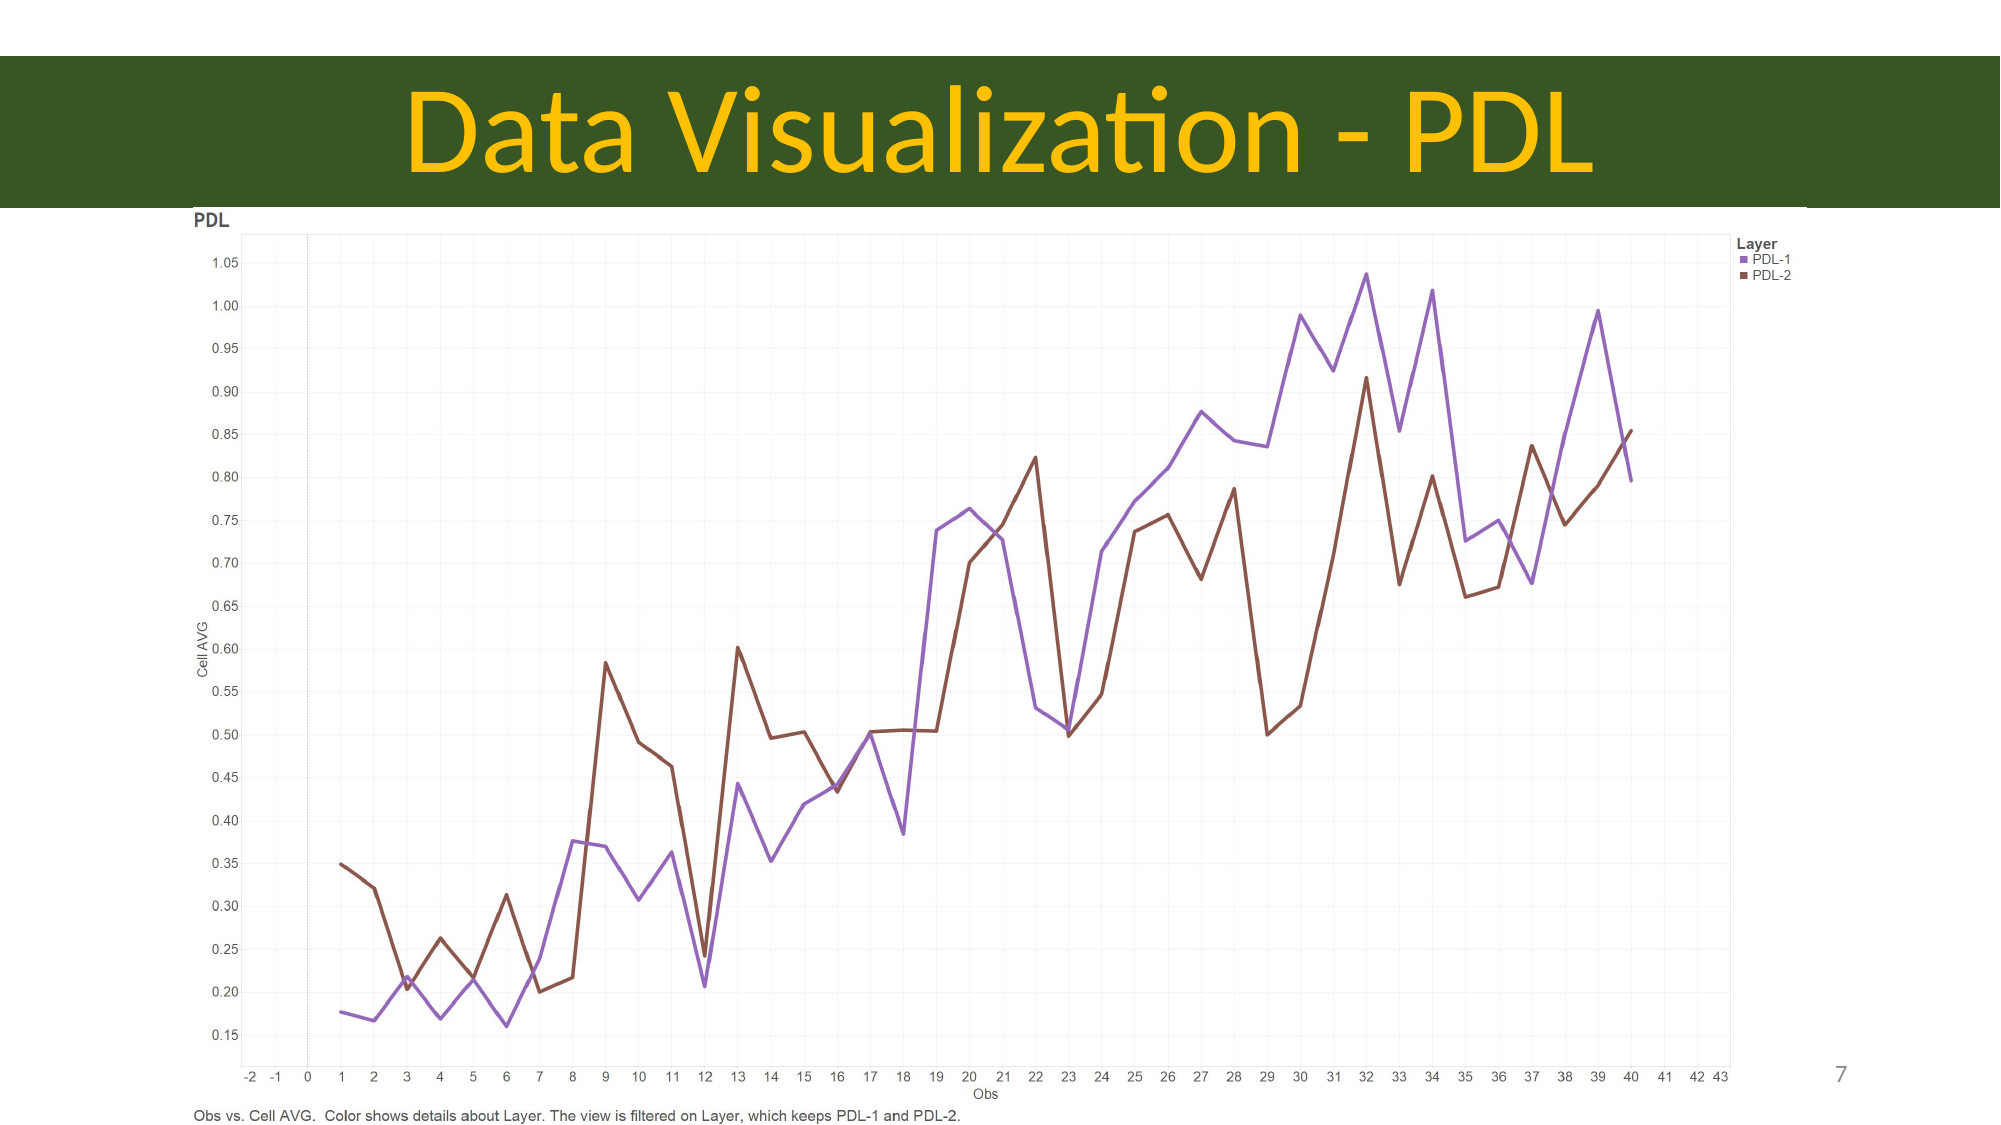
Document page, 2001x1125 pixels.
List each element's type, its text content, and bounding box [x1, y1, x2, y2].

slide_number 7 [1807, 1042, 1863, 1103]
picture [193, 207, 1807, 1125]
title Data Visualization - PDL [0, 56, 2000, 208]
